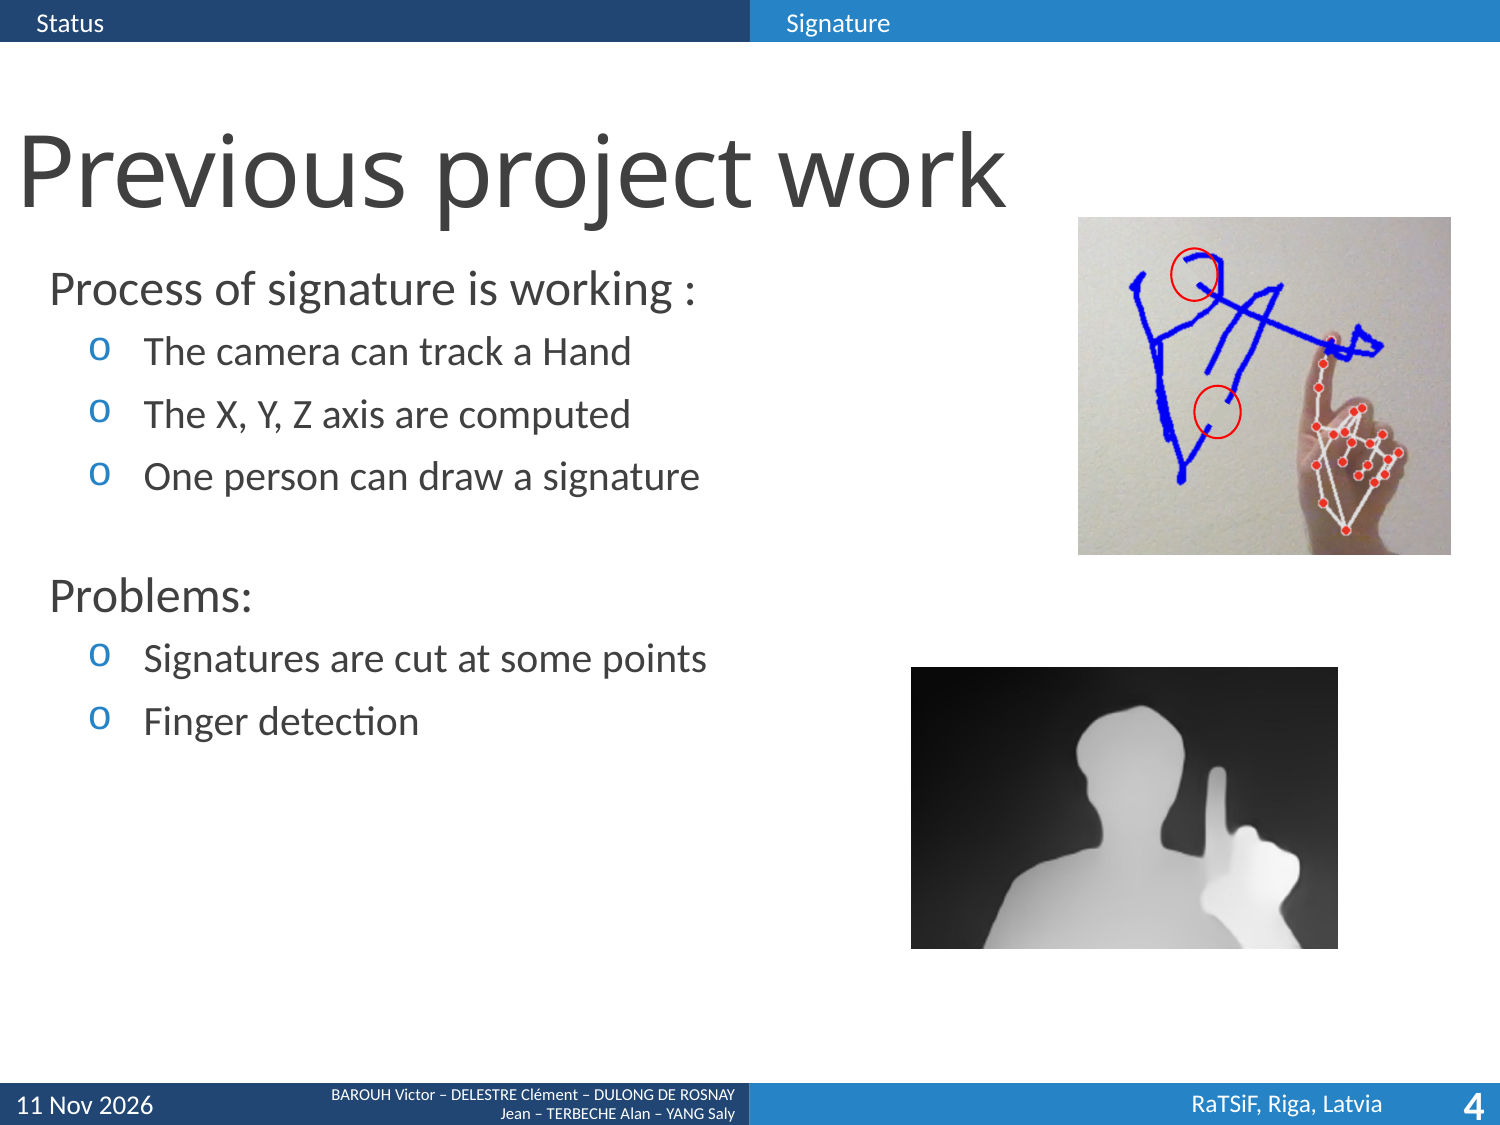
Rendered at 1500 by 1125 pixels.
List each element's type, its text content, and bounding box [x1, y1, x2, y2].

title Previous project work [0, 56, 1500, 219]
list Status [0, 0, 750, 43]
slide_number 18-Apr-24 [0, 1082, 181, 1125]
text_box BAROUH Victor – DELESTRE Clément – DULONG DE ROSNAY Jean – TERBECHE Alan – YANG Saly [300, 1075, 751, 1125]
picture [910, 666, 1339, 949]
list Process of signature is working : The camera can track a Hand The X, Y, Z axis are computed One person can draw a signature Problems: Signatures are cut at some points Finger detection [49, 218, 817, 991]
list Signature [750, 0, 1500, 43]
picture [1078, 217, 1452, 555]
slide_number 4 [1401, 1082, 1500, 1125]
